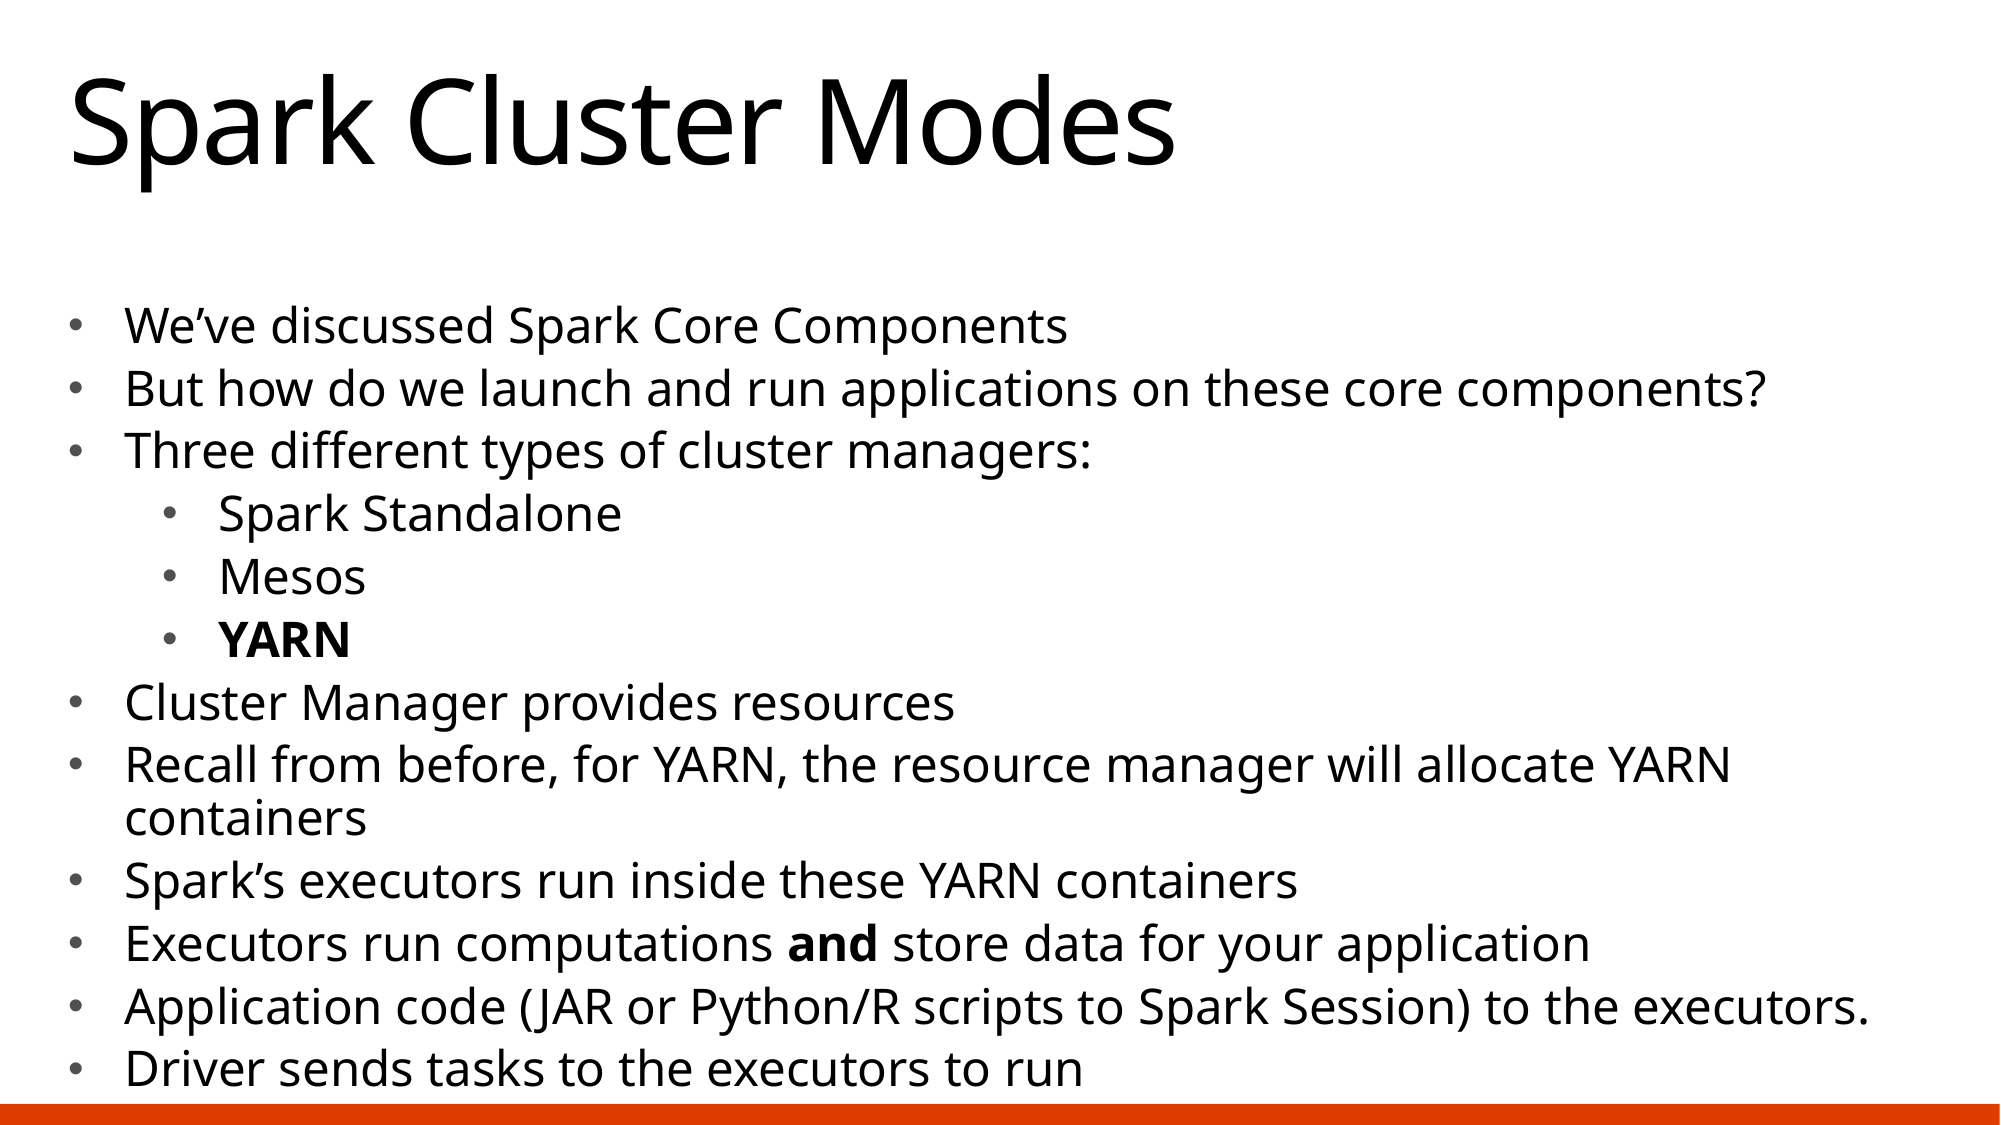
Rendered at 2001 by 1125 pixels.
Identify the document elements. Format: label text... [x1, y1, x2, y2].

list We’ve discussed Spark Core Components But how do we launch and run applications on these core components? Three different types of cluster managers: Spark Standalone Mesos YARN Cluster Manager provides resources Recall from before, for YARN, the resource manager will allocate YARN containers Spark’s executors run inside these YARN containers Executors run computations and store data for your application Application code (JAR or Python/R scripts to Spark Session) to the executors. Driver sends tasks to the executors to run [44, 286, 1956, 1089]
title Spark Cluster Modes [44, 47, 1956, 211]
